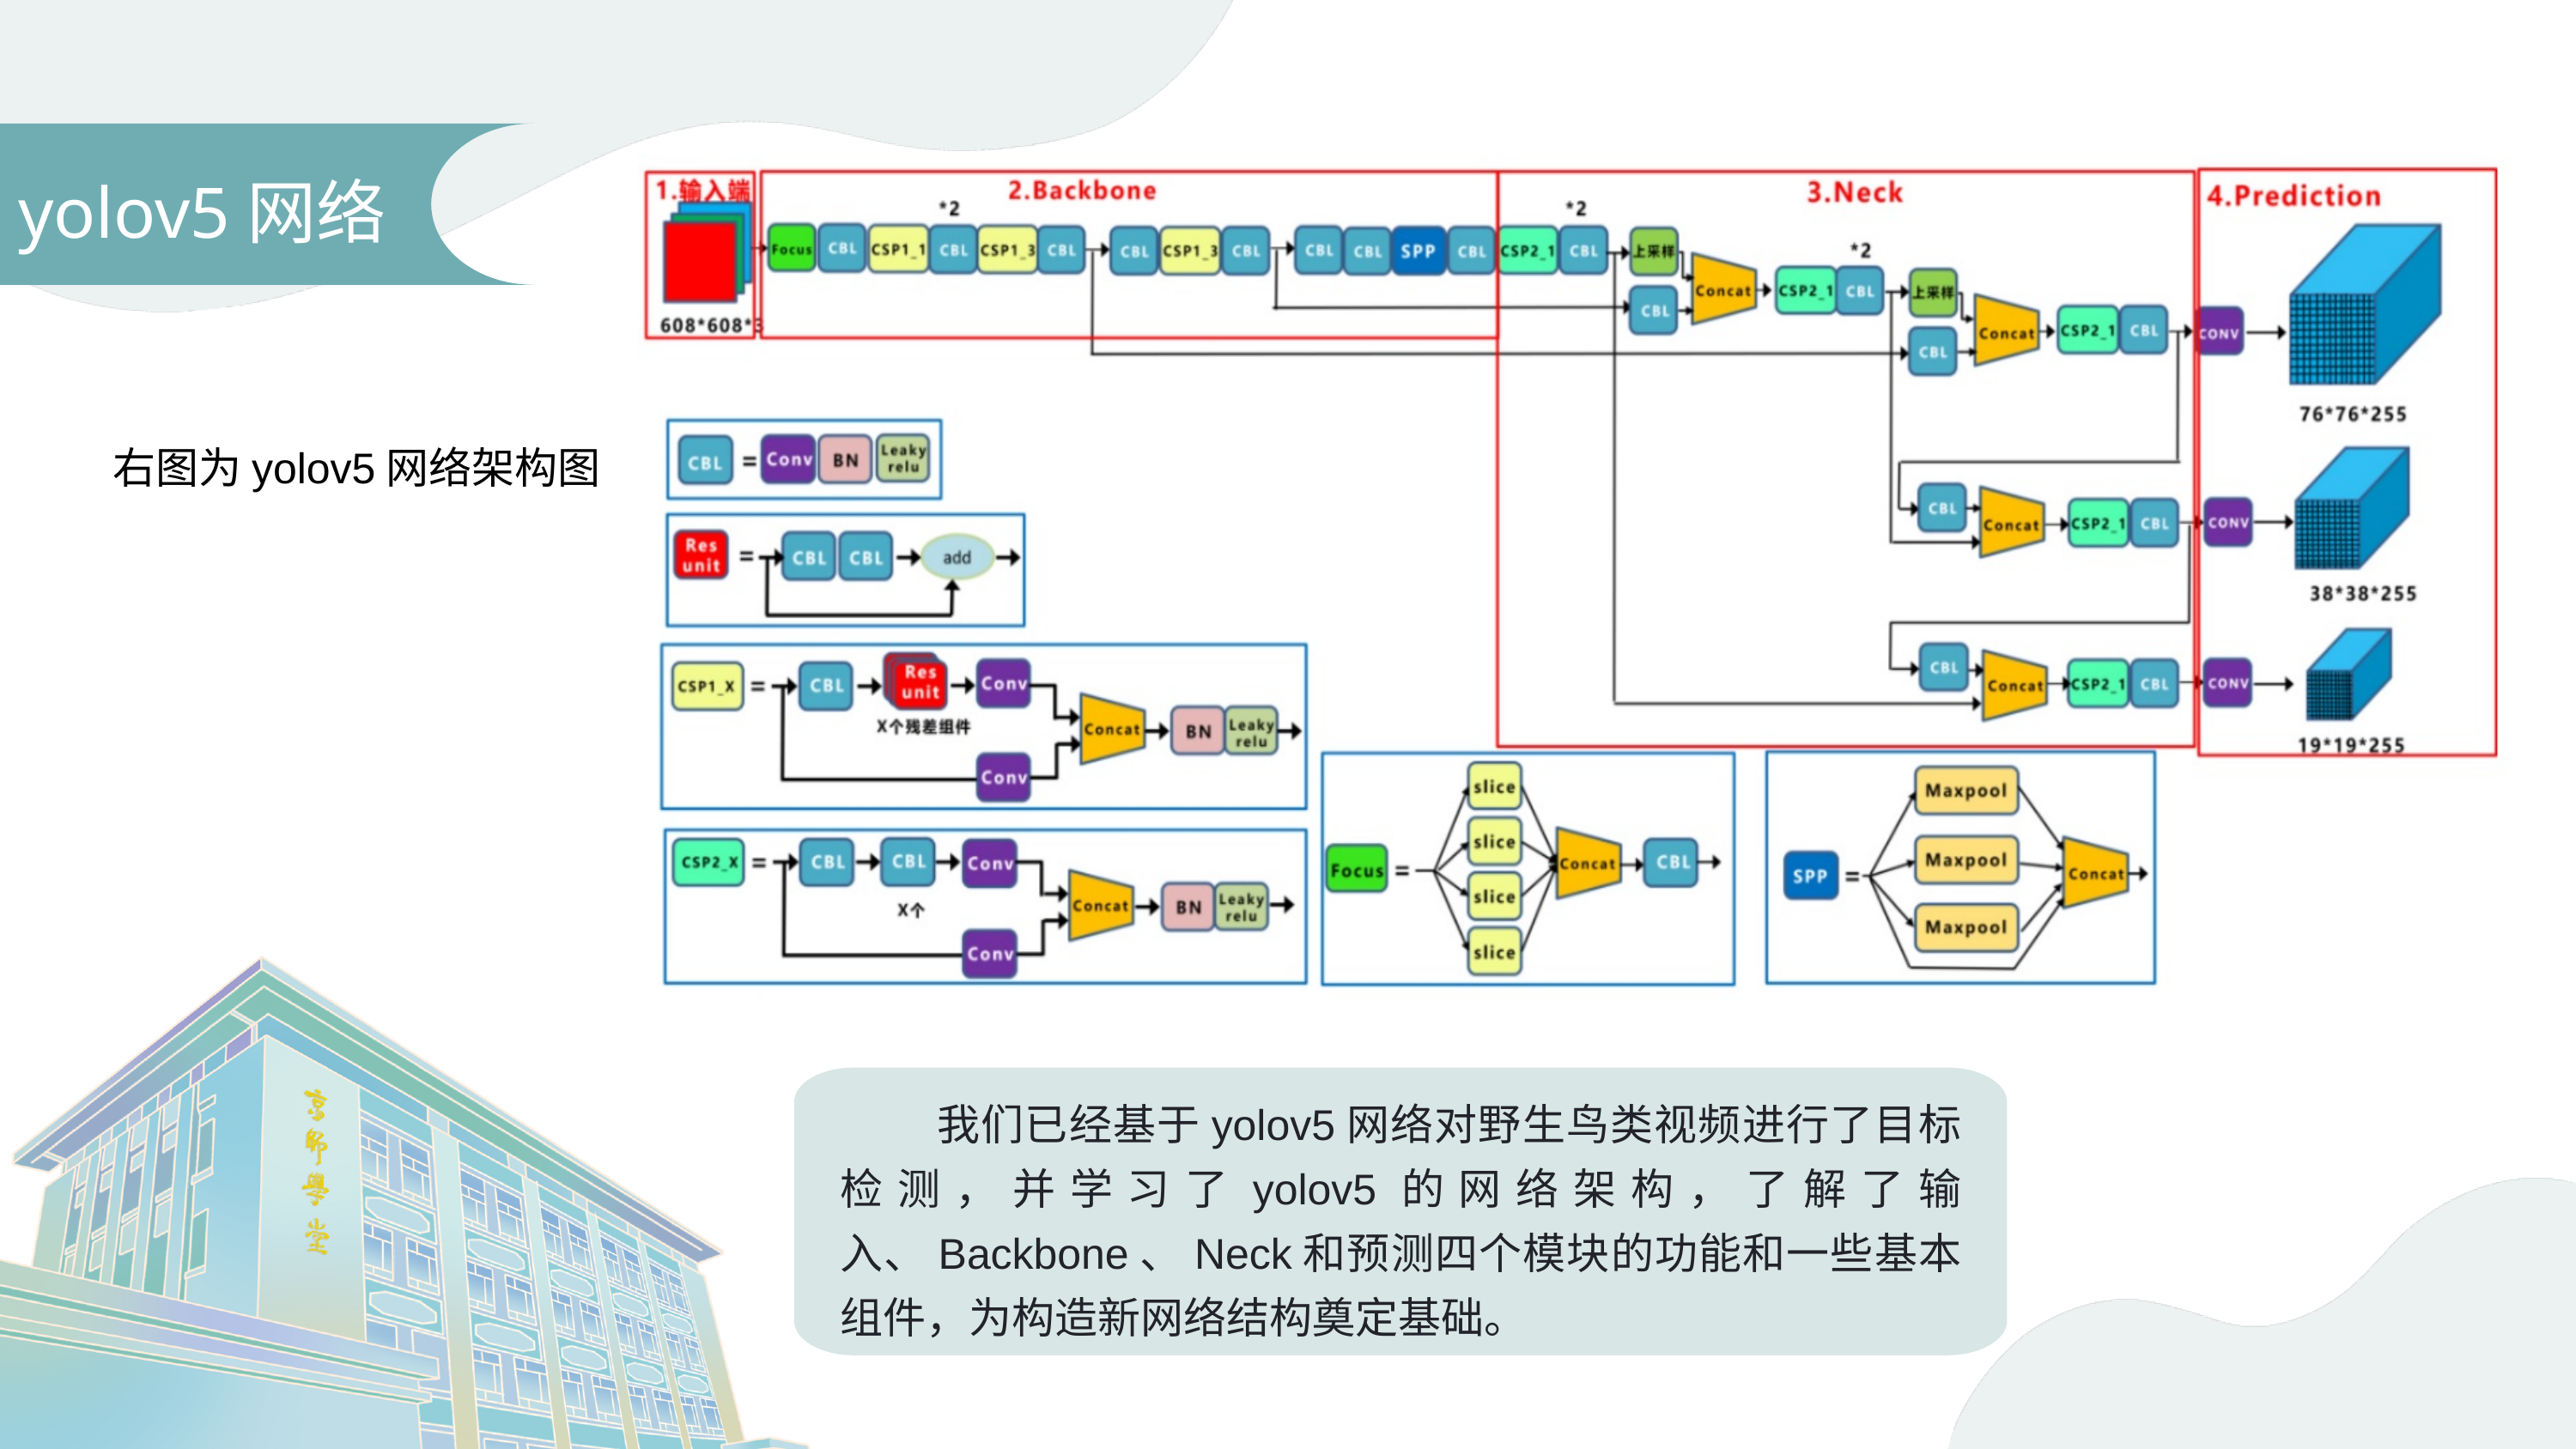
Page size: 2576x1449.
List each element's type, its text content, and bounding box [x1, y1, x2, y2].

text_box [0, 123, 638, 285]
picture [0, 155, 2512, 1449]
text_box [793, 1067, 2008, 1355]
text_box 右图为yolov5网络架构图 [100, 434, 613, 499]
